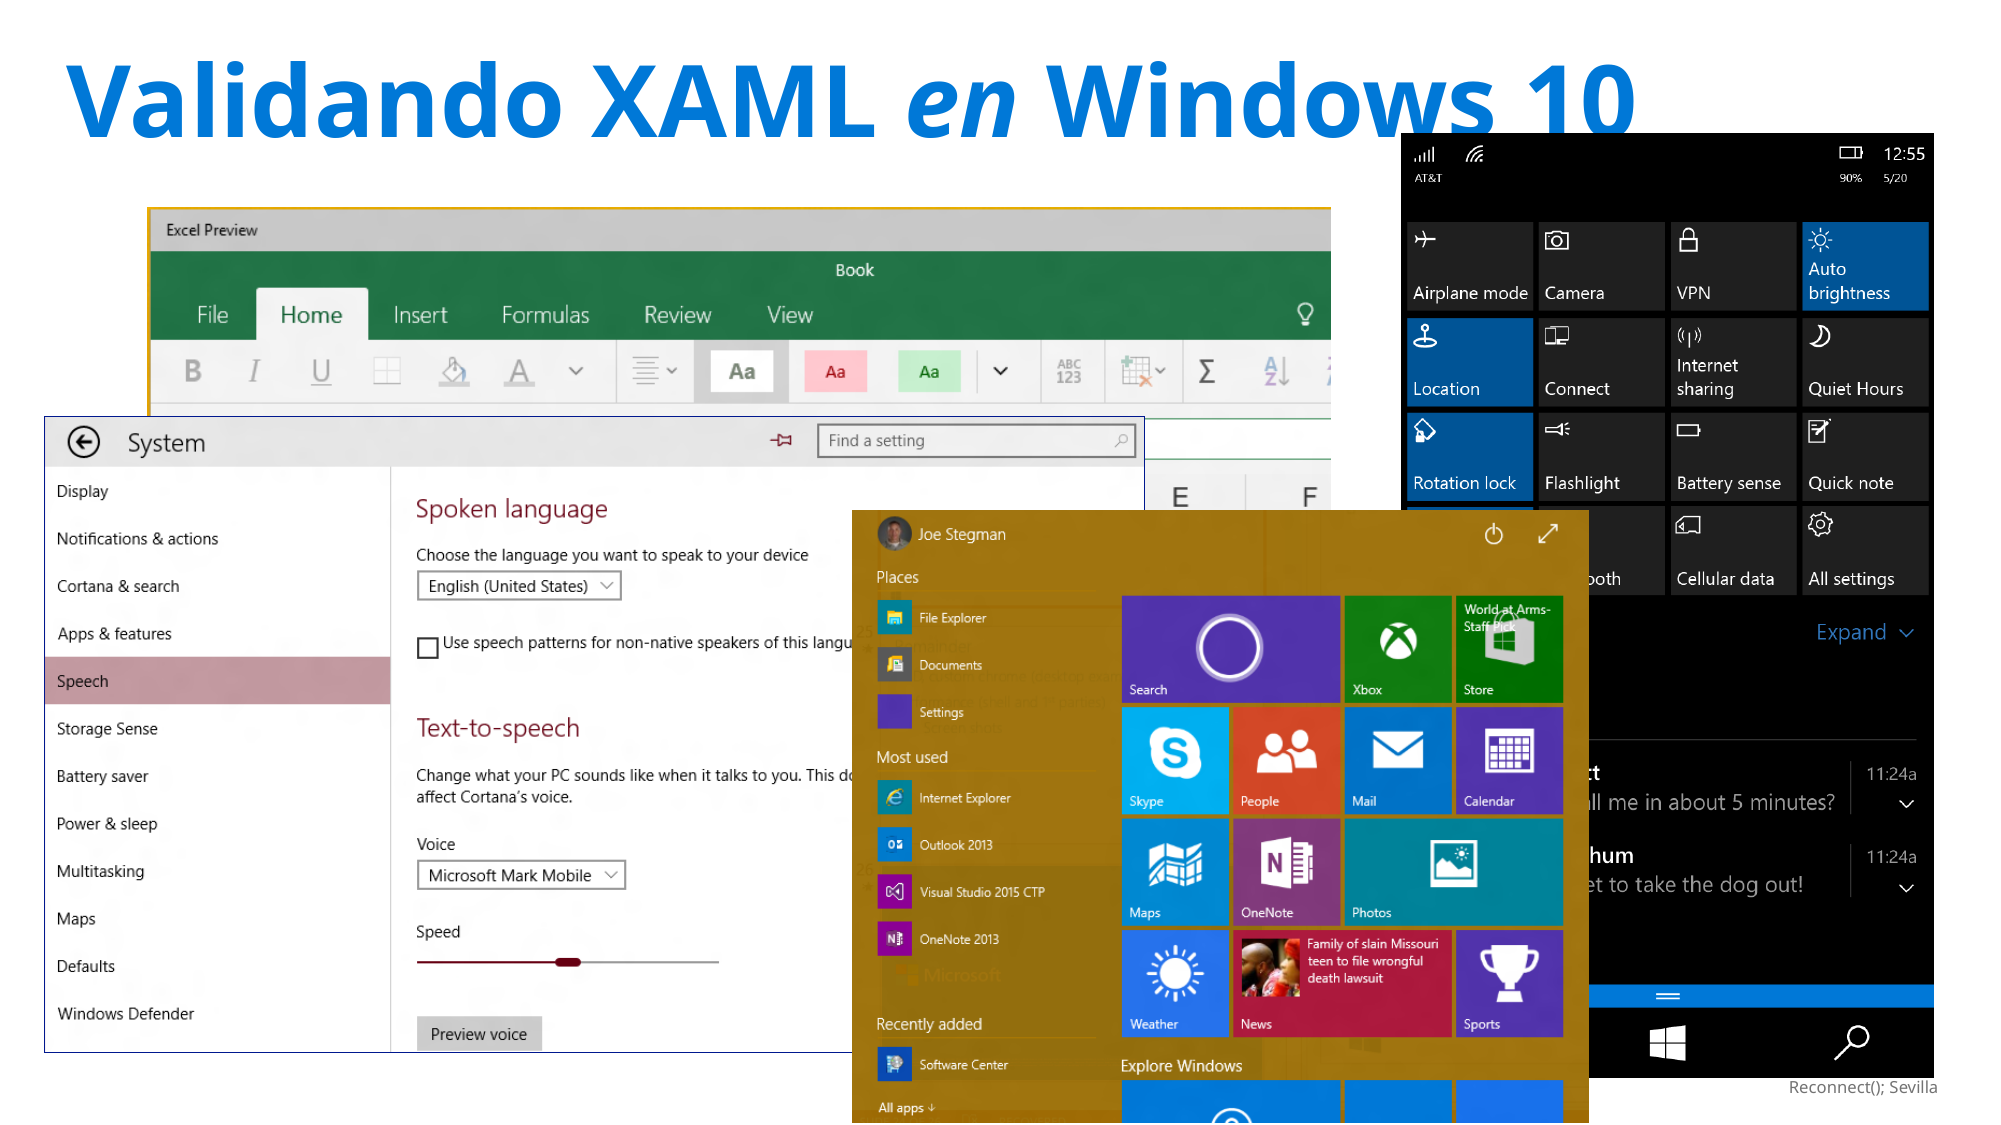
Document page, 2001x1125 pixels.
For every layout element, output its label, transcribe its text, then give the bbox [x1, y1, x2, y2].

title Validando XAML en Windows 10 [44, 33, 1956, 195]
picture [44, 133, 1934, 1123]
